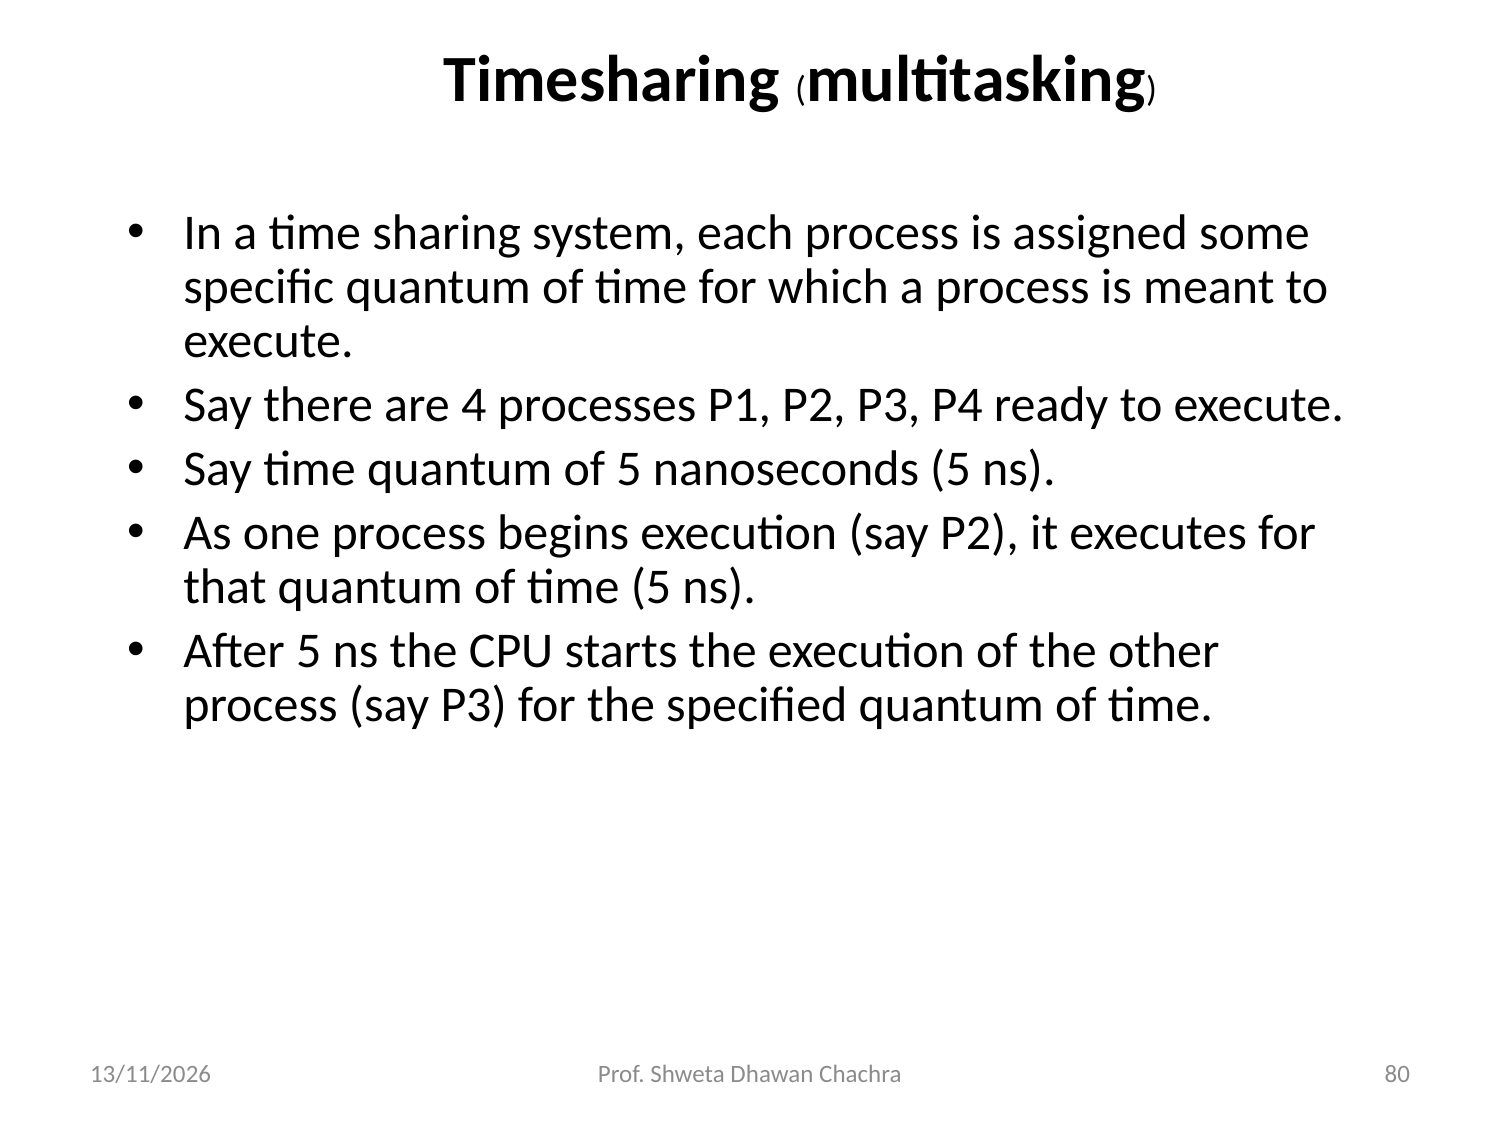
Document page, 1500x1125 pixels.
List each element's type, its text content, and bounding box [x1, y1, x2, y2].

title Timesharing (multitasking) [175, 27, 1425, 122]
footer Prof. Shweta Dhawan Chachra [512, 1042, 988, 1103]
list In a time sharing system, each process is assigned some specific quantum of time for which a process is meant to execute. Say there are 4 processes P1, P2, P3, P4 ready to execute. Say time quantum of 5 nanoseconds (5 ns). As one process begins execution (say P2), it executes for that quantum of time (5 ns). After 5 ns the CPU starts the execution of the other process (say P3) for the specified quantum of time. [112, 149, 1398, 987]
slide_number 80 [1074, 1042, 1425, 1103]
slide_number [75, 1042, 425, 1103]
